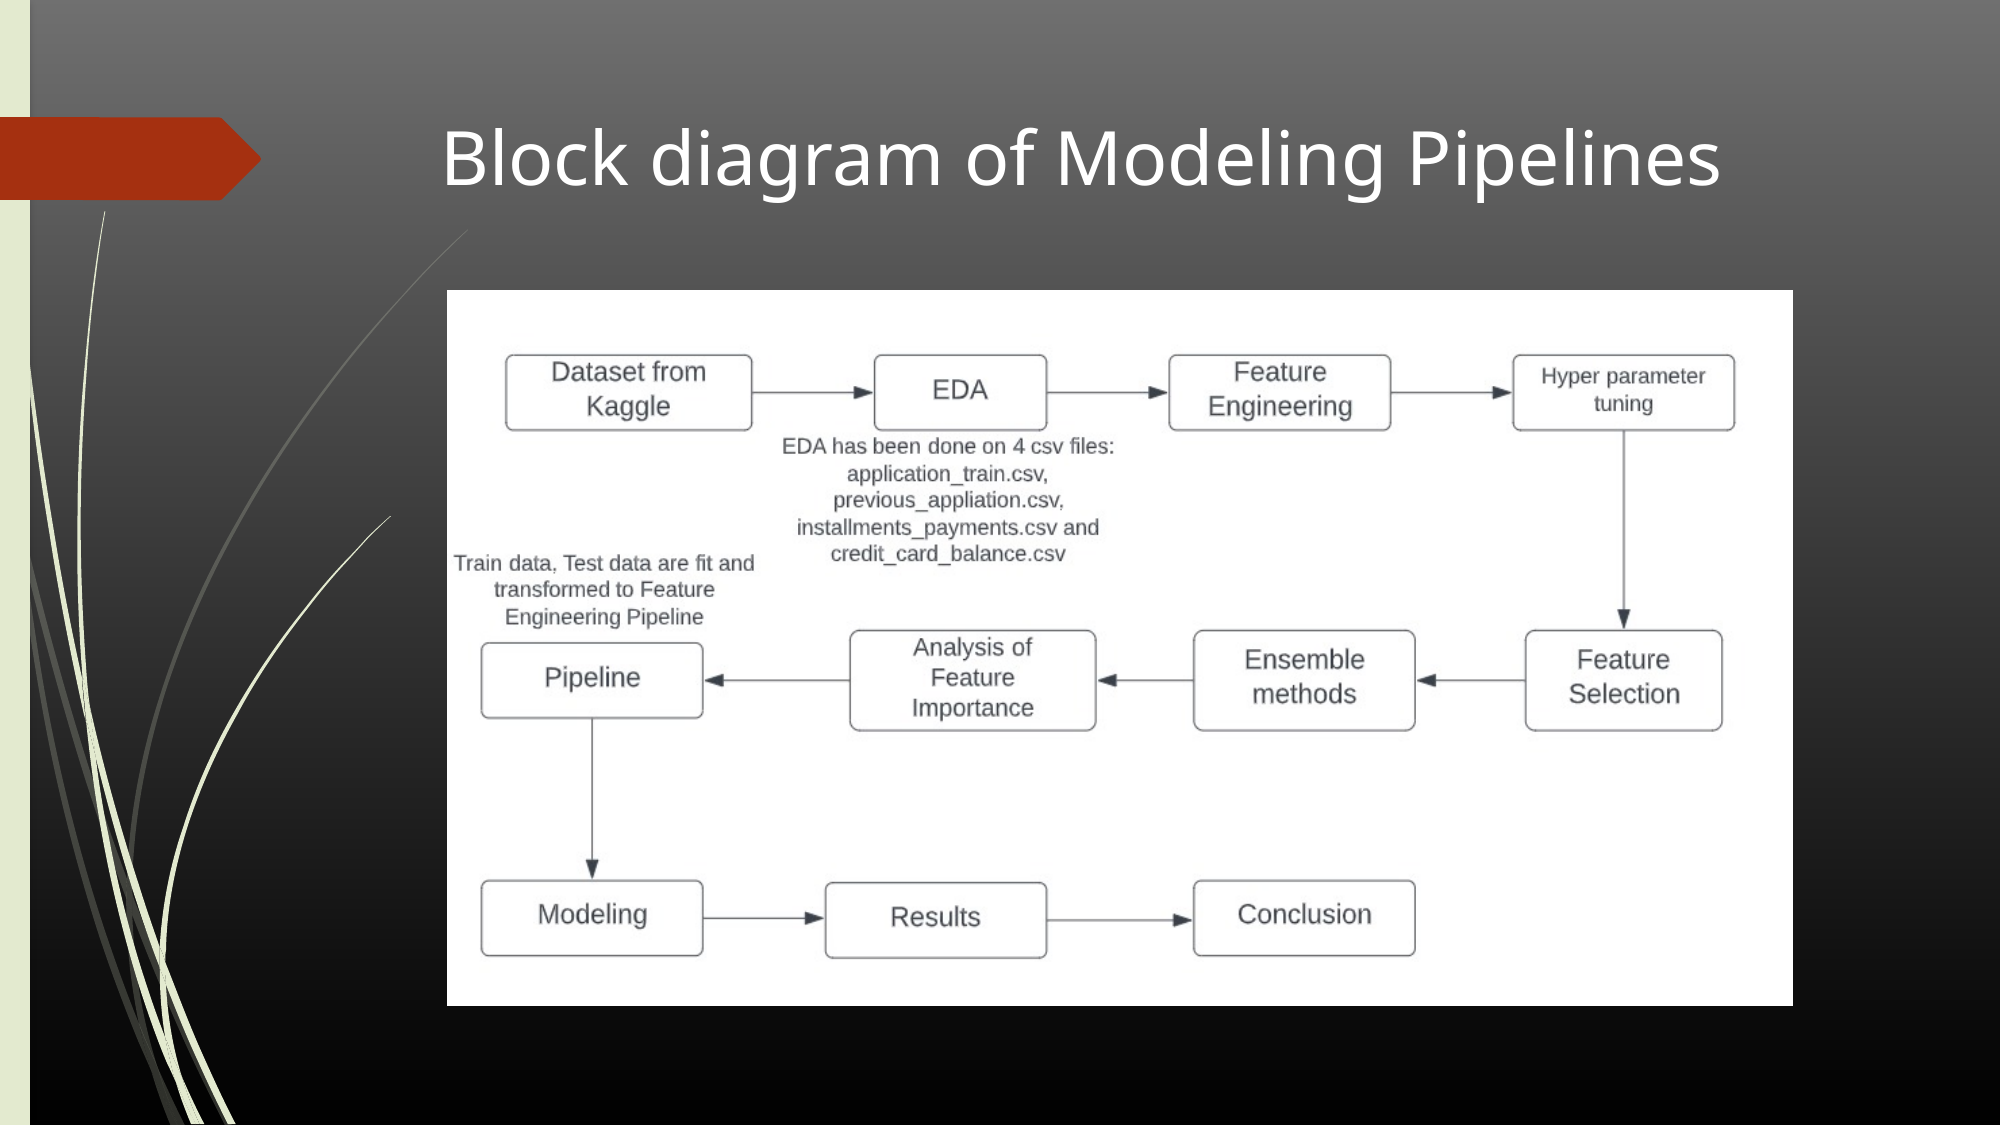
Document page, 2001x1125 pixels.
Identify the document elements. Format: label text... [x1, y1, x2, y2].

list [447, 289, 1794, 1006]
title Block diagram of Modeling Pipelines [425, 102, 1888, 313]
